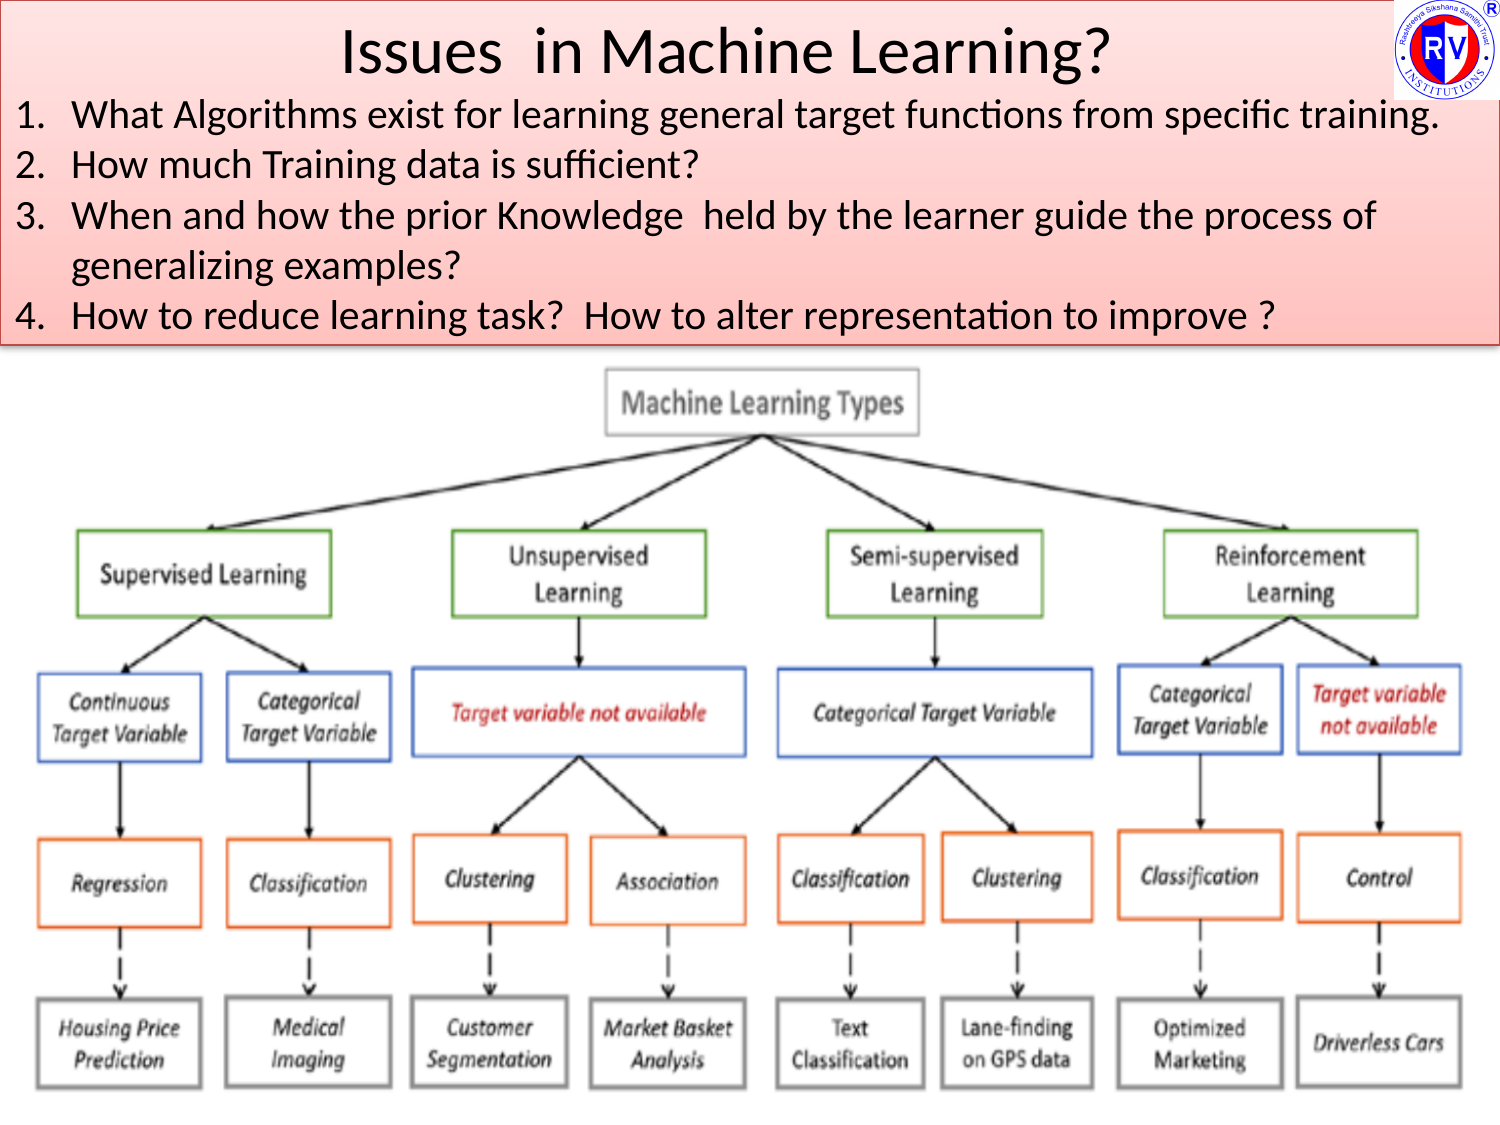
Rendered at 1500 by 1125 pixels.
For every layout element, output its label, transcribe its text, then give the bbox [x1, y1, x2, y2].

text_box Issues in Machine Learning? What Algorithms exist for learning general target functions from specific training. How much Training data is sufficient? When and how the prior Knowledge held by the learner guide the process of generalizing examples? How to reduce learning task? How to alter representation to improve ? [0, 0, 1500, 346]
picture [1394, 0, 1500, 101]
picture [9, 337, 1500, 1125]
